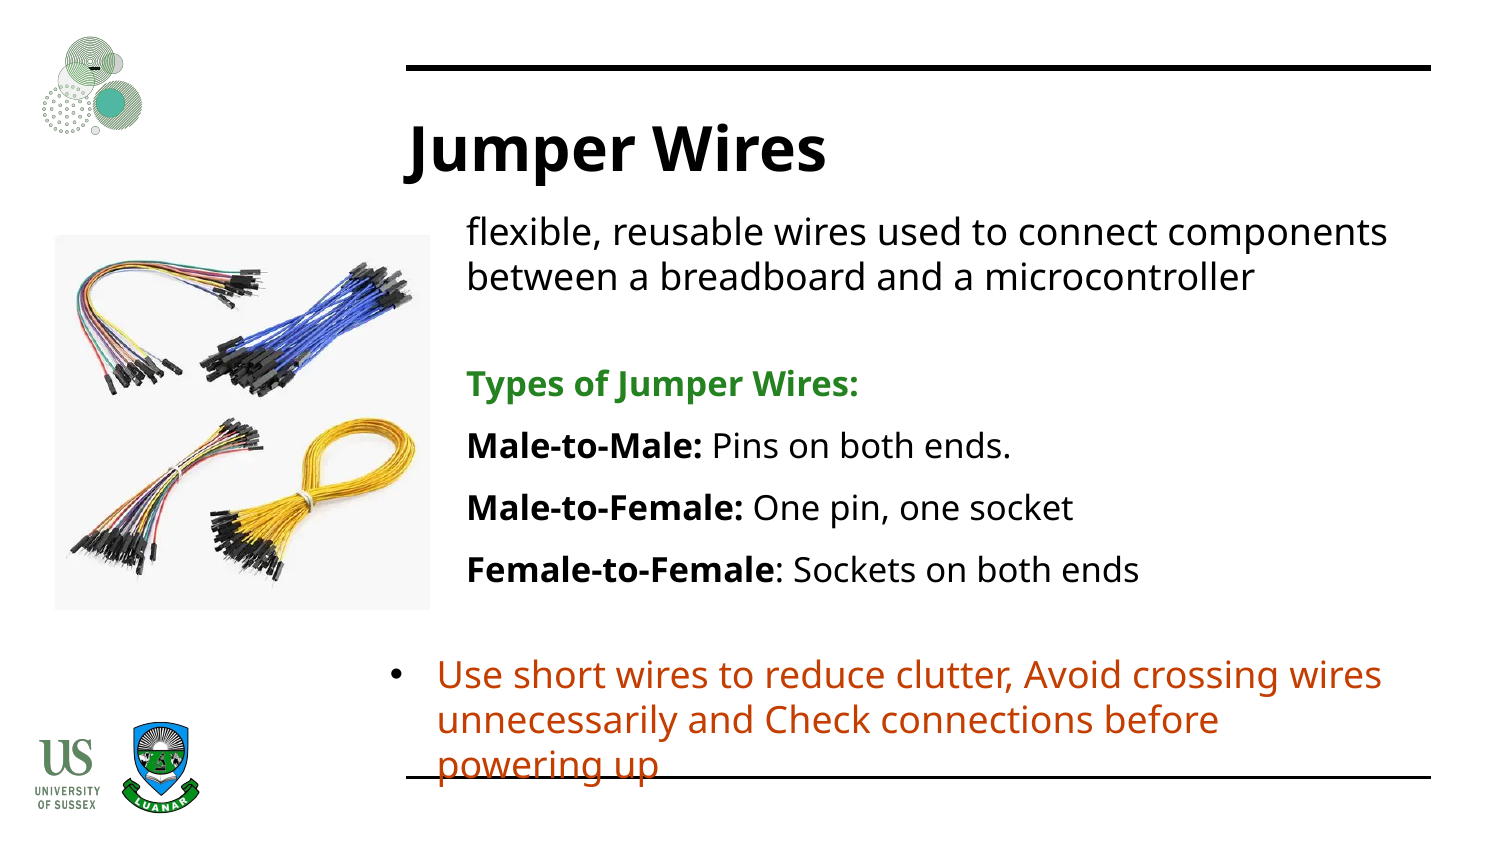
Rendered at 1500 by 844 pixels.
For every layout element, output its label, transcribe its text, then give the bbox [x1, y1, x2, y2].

picture [27, 21, 157, 151]
picture [53, 233, 431, 611]
picture [115, 715, 209, 823]
text_box flexible, reusable wires used to connect components between a breadboard and a microcontroller [451, 200, 1431, 306]
title Jumper Wires [393, 94, 1431, 206]
list Types of Jumper Wires: Male-to-Male: Pins on both ends. Male-to-Female: One pin, one socket Female-to-Female: Sockets on both ends [451, 326, 1349, 611]
text_box Use short wires to reduce clutter, Avoid crossing wires unnecessarily and Check connections before powering up [374, 643, 1412, 793]
